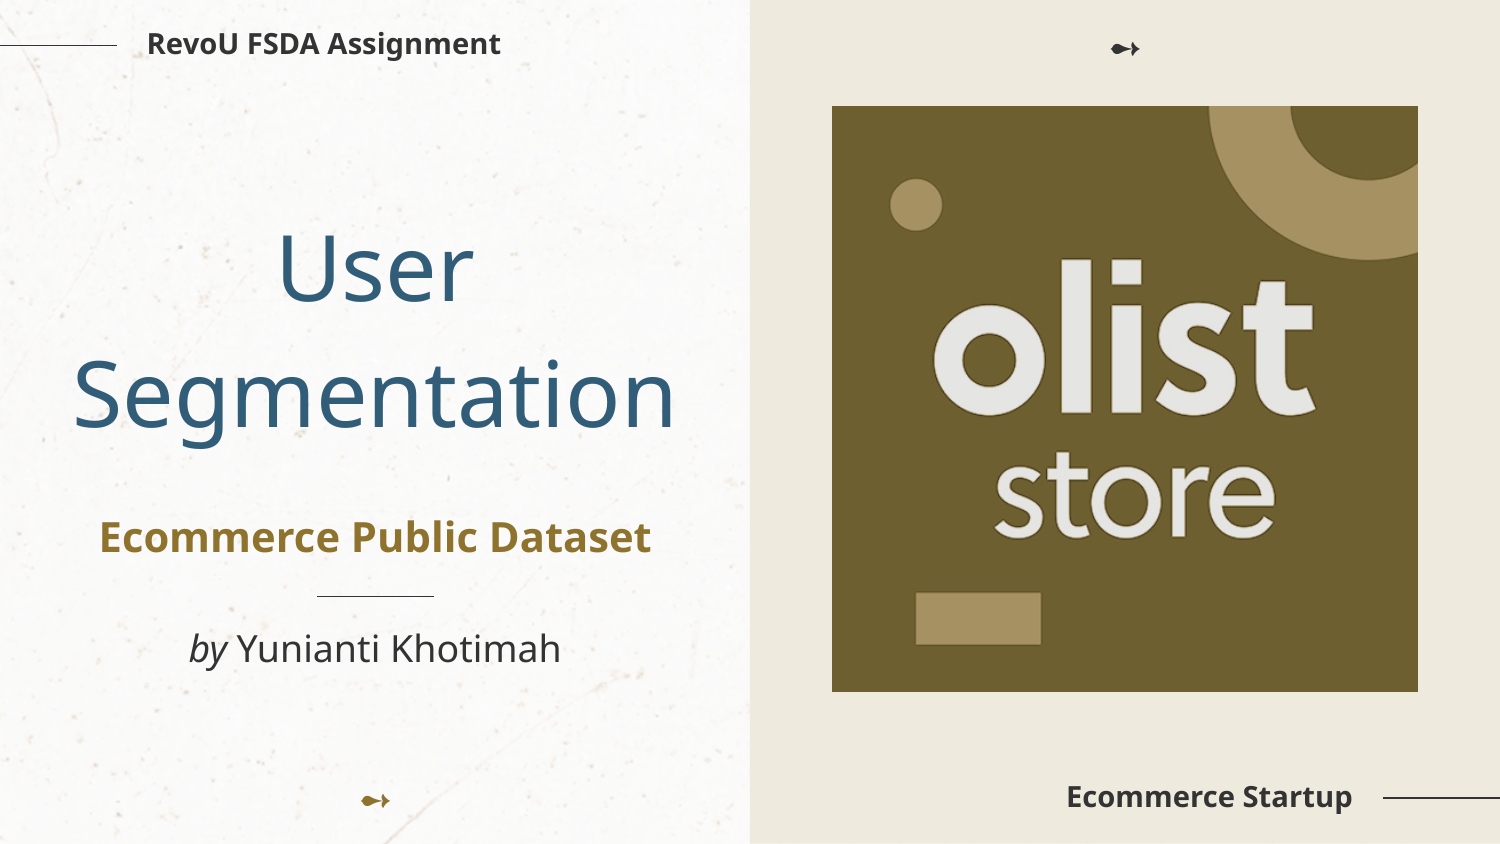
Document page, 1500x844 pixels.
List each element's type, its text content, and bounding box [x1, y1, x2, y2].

title RevoU FSDA Assignment [48, 17, 600, 74]
subtitle by Yunianti Khotimah [166, 610, 585, 732]
title ➻ [230, 775, 520, 822]
title User Segmentation Ecommerce Public Dataset [34, 107, 716, 577]
title Ecommerce Startup [938, 775, 1376, 822]
picture [832, 106, 1418, 692]
title ➻ [980, 22, 1270, 69]
